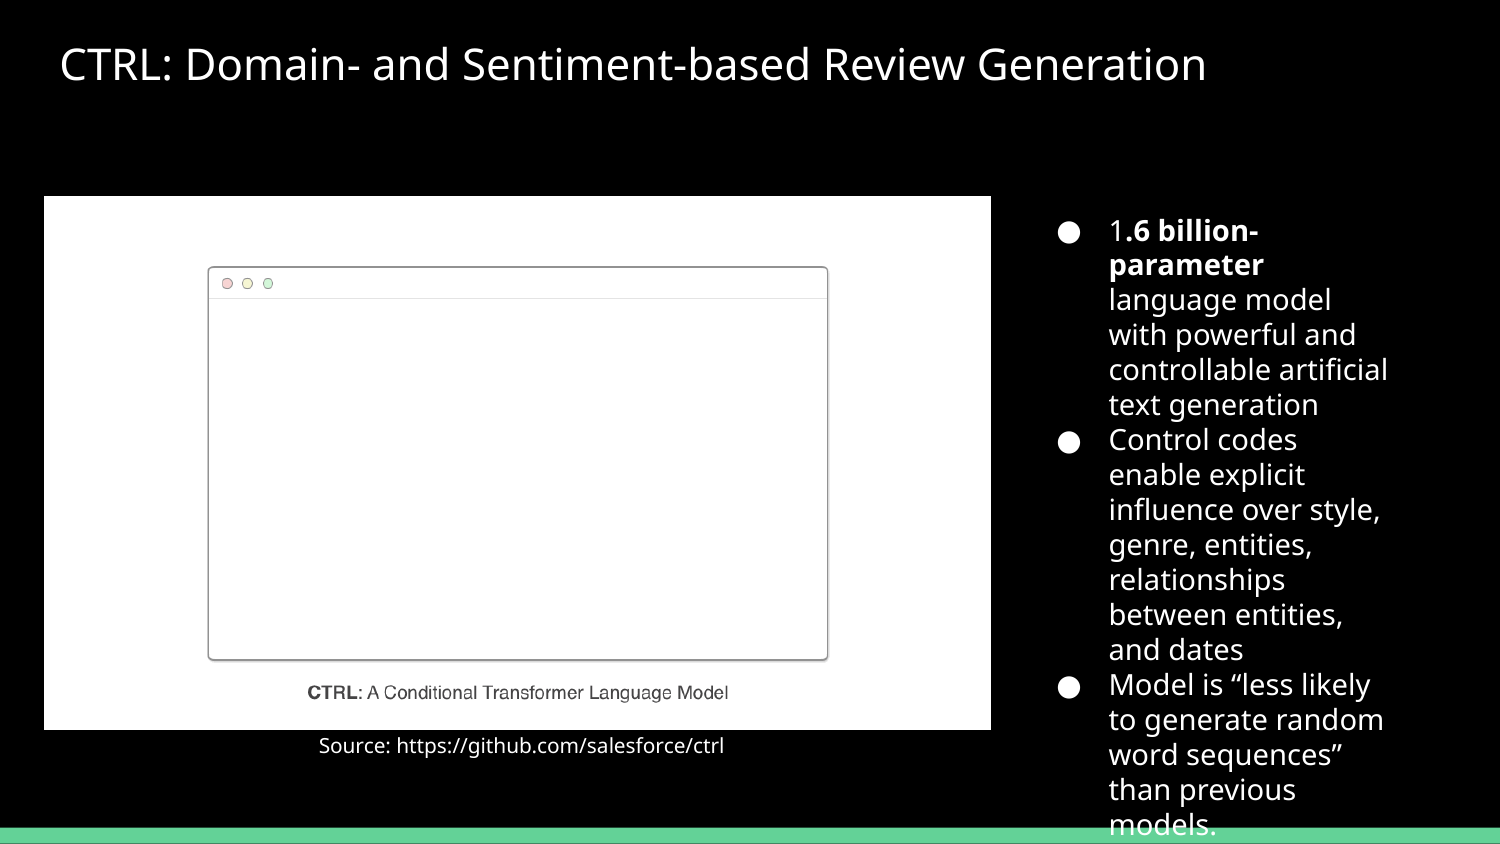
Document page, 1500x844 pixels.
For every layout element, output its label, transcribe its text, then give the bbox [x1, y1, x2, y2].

text_box Source: https://github.com/salesforce/ctrl [44, 721, 999, 745]
text_box 1.6 billion-parameter language model with powerful and controllable artificial text generation Control codes enable explicit influence over style, genre, entities, relationships between entities, and dates Model is “less likely to generate random word sequences” than previous models. [1018, 196, 1412, 730]
text_box CTRL: Domain- and Sentiment-based Review Generation [44, 22, 1379, 152]
picture [44, 196, 991, 730]
